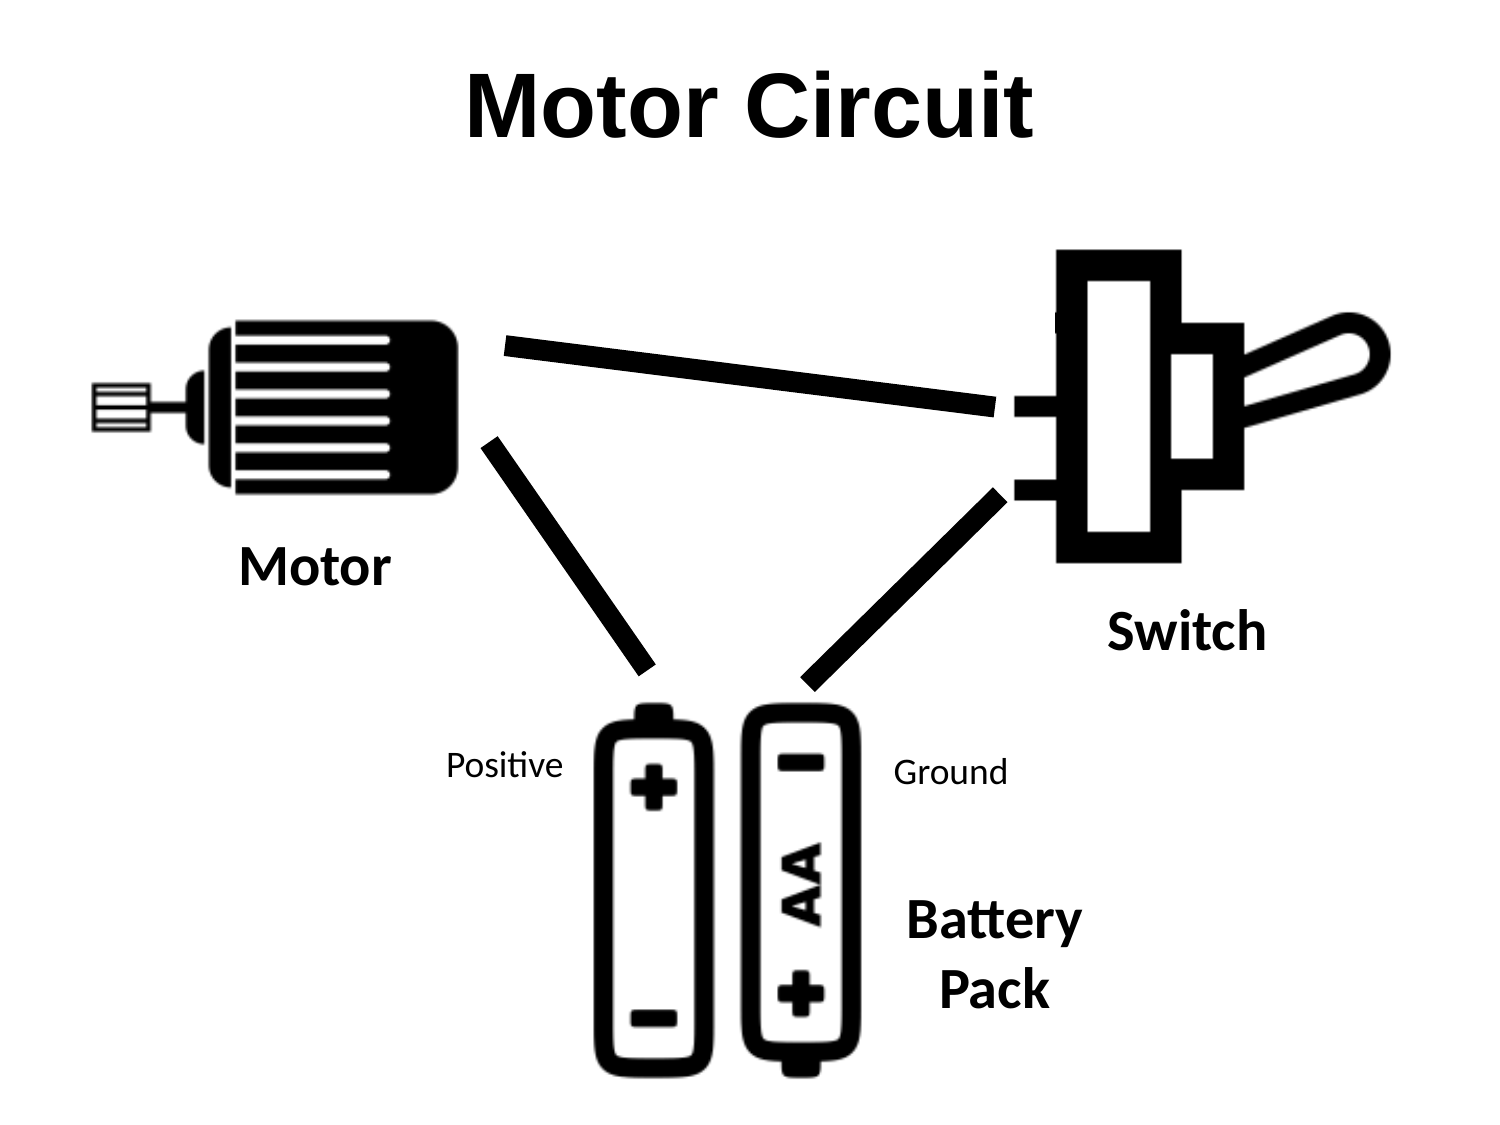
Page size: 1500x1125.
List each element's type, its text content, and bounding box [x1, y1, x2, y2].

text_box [489, 442, 648, 671]
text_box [994, 198, 1412, 616]
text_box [807, 494, 1001, 685]
text_box Motor [218, 519, 412, 605]
text_box Battery Pack [937, 872, 1112, 1028]
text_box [505, 345, 995, 408]
title Motor Circuit [103, 25, 1397, 191]
text_box Switch [1091, 616, 1284, 670]
picture [88, 298, 506, 516]
picture [519, 682, 937, 1100]
text_box Ground [937, 739, 1024, 800]
text_box Positive [431, 732, 519, 793]
